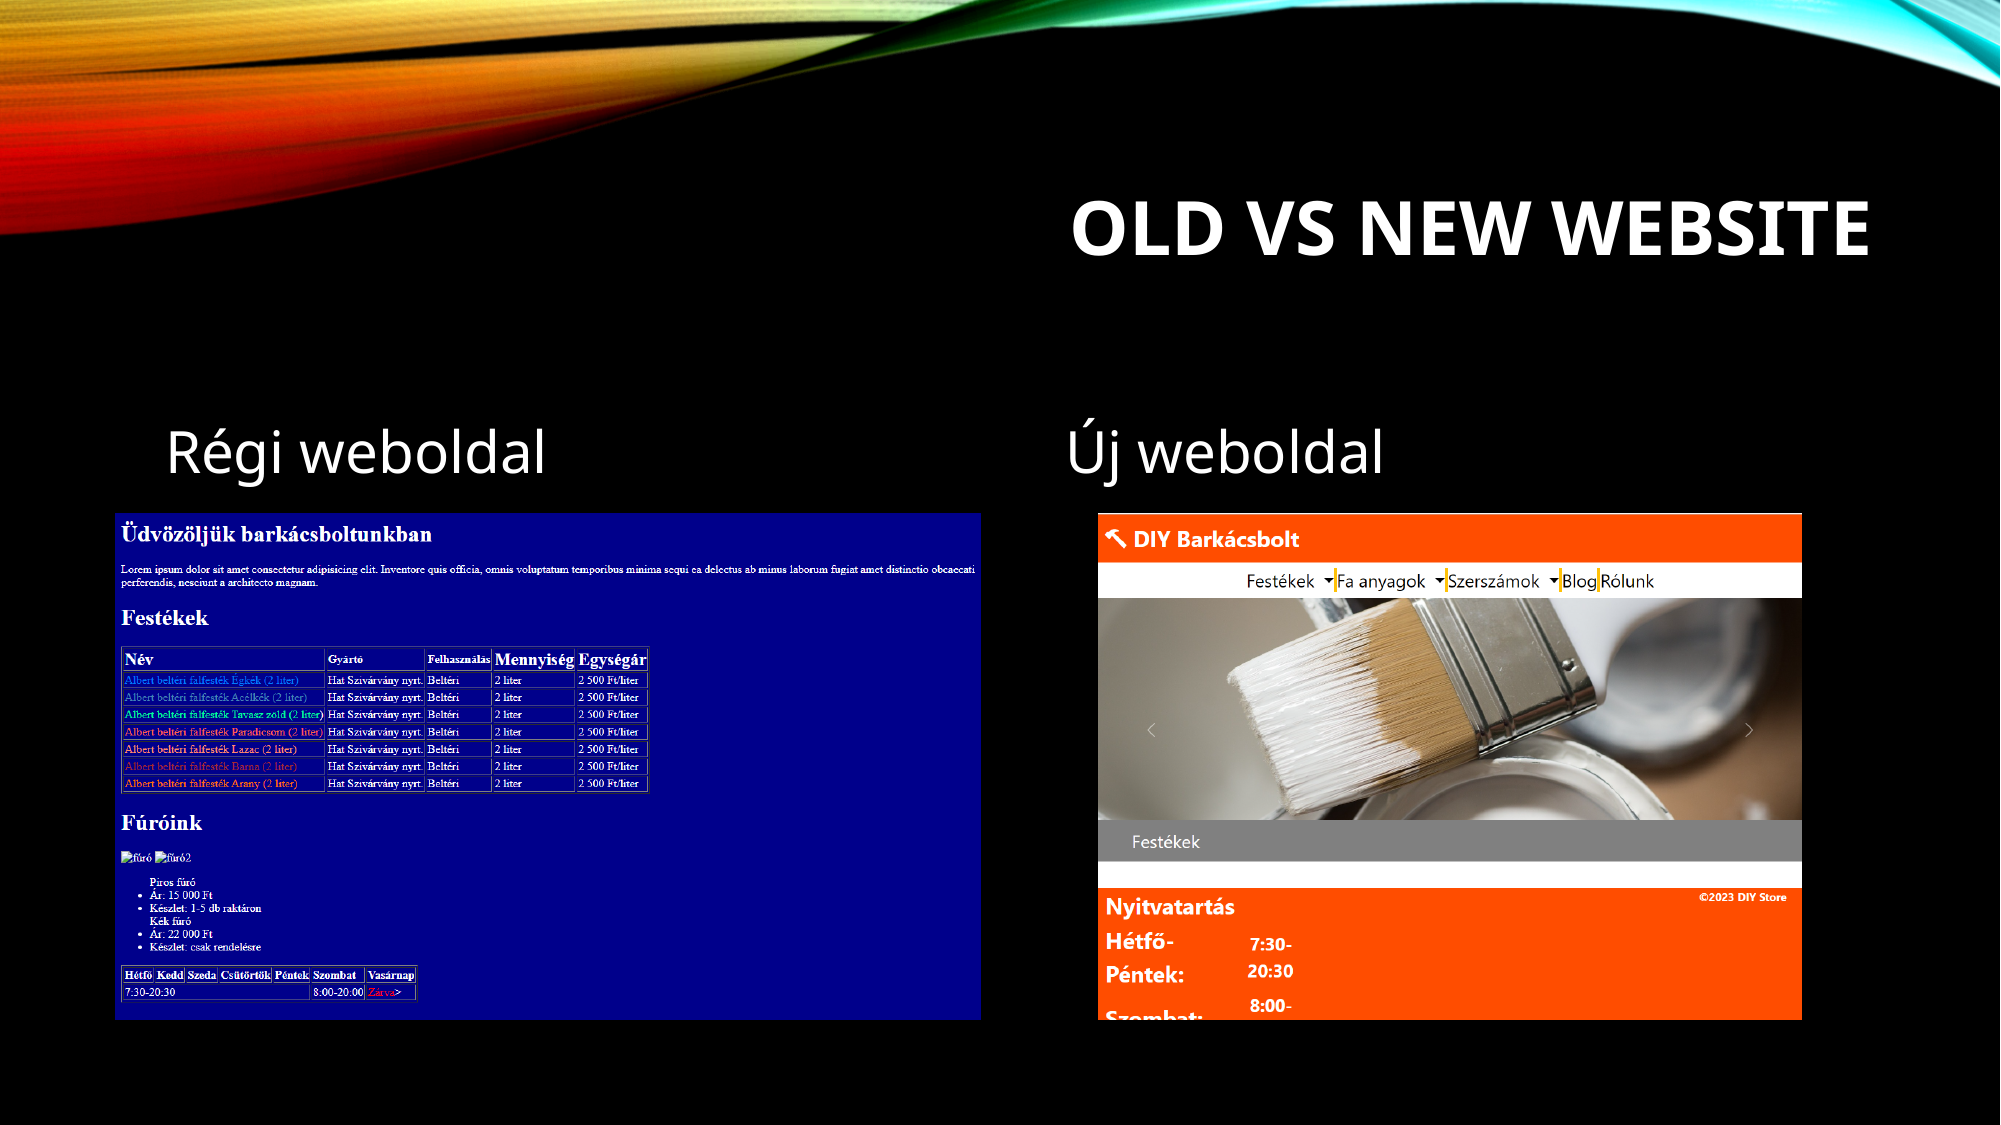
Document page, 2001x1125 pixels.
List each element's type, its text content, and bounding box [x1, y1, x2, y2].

picture [0, 0, 2000, 237]
list Új weboldal [1050, 358, 1888, 494]
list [115, 513, 981, 1021]
list Régi weboldal [150, 358, 984, 494]
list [1098, 513, 1802, 1021]
title Old VS New website [474, 125, 1888, 338]
